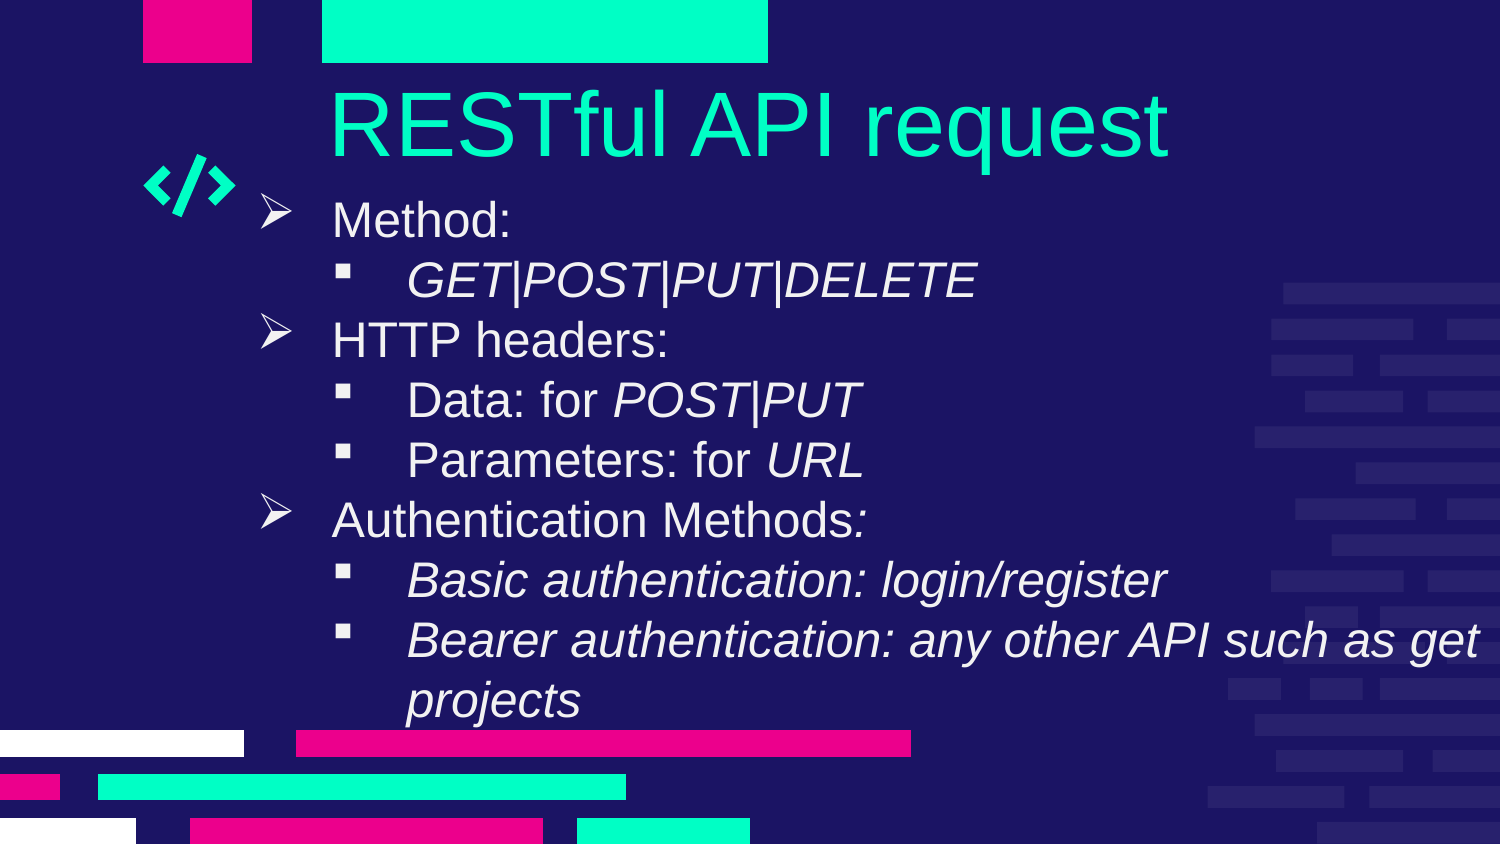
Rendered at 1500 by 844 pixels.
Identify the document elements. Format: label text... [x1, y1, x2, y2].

text_box Method: GET|POST|PUT|DELETE HTTP headers: Data: for POST|PUT Parameters: for URL Authentication Methods: Basic authentication: login/register Bearer authentication: any other API such as get projects [241, 179, 1500, 795]
title RESTful API request [75, 56, 1425, 198]
